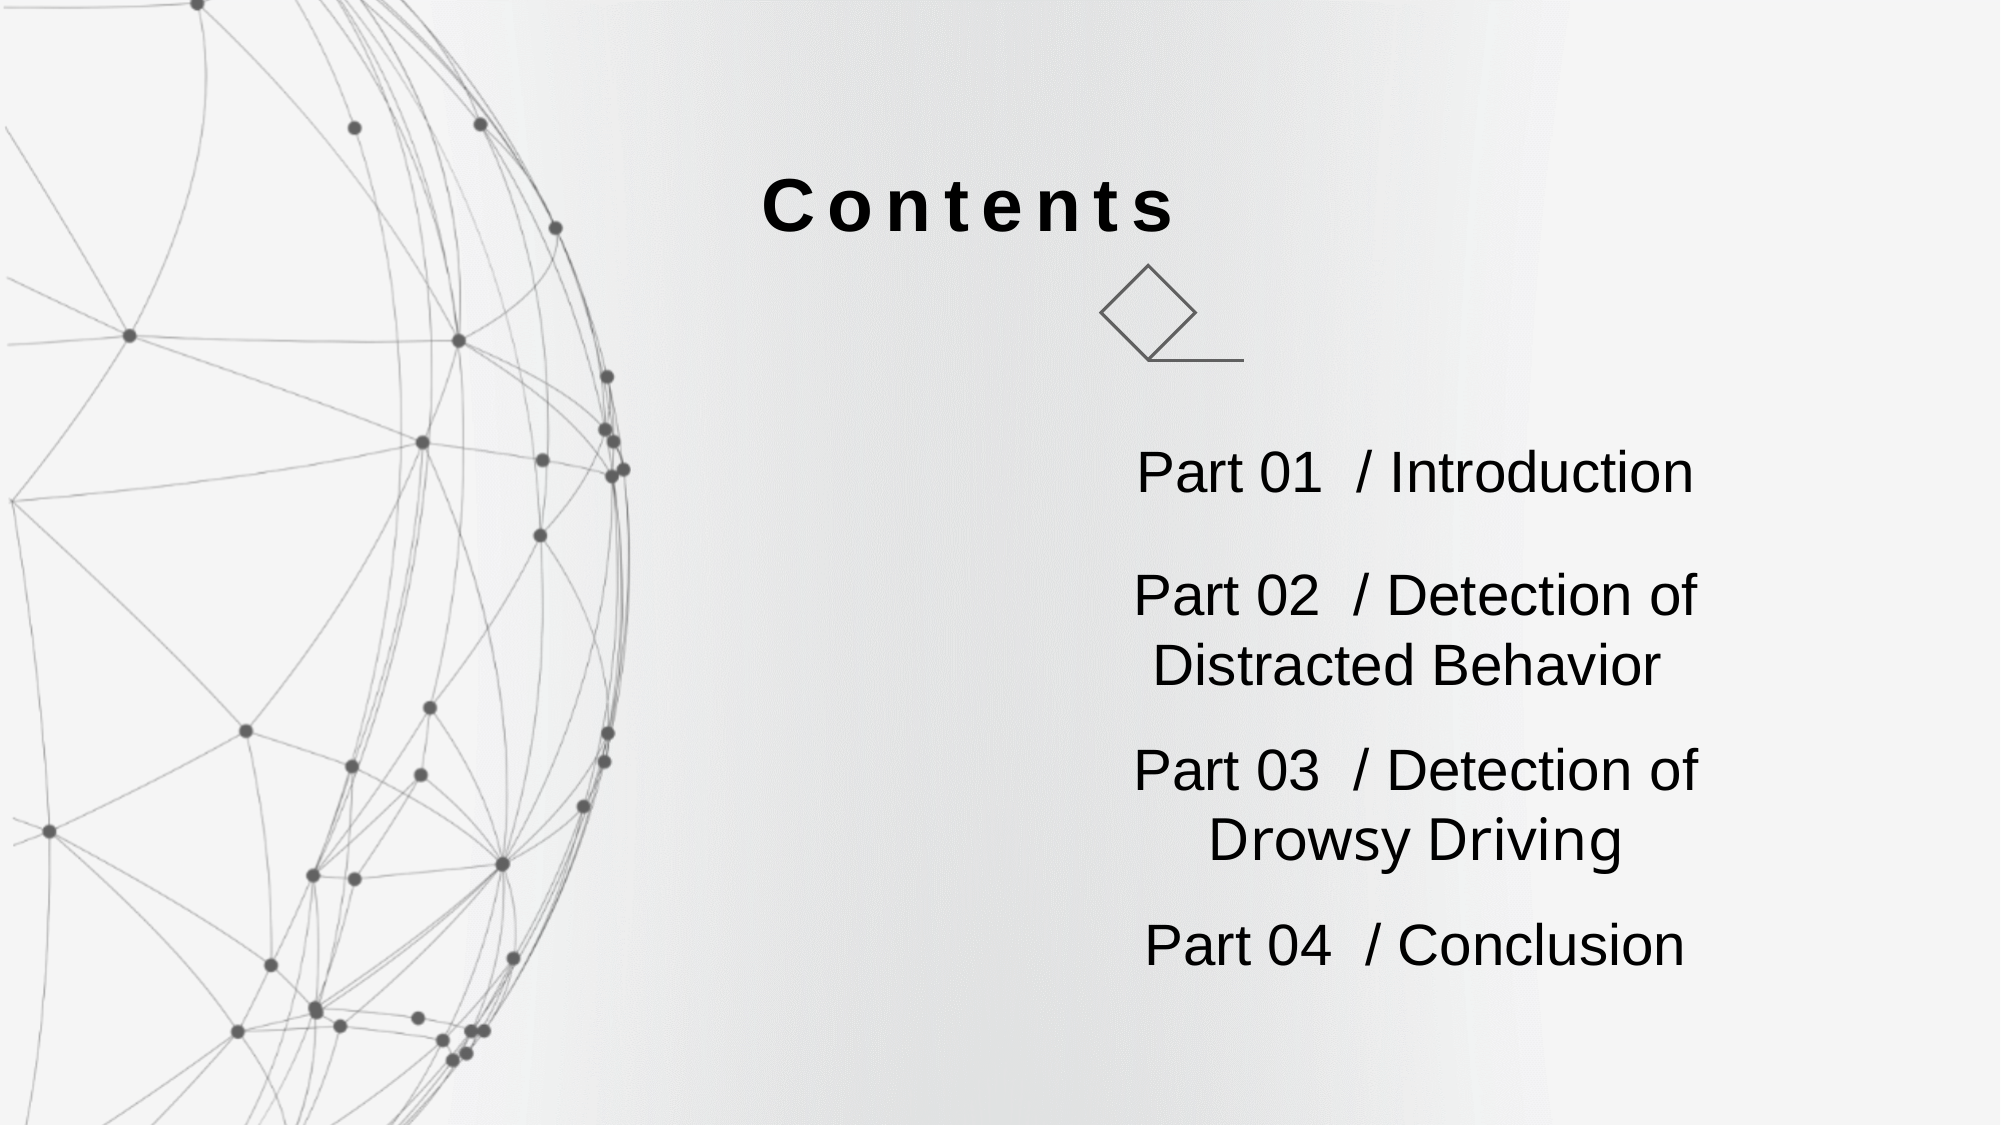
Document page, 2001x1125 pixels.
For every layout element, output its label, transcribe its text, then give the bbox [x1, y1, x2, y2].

text_box Part 04 / Conclusion [1100, 900, 1731, 985]
text_box Contents [739, 149, 1196, 254]
text_box [1109, 263, 1197, 362]
text_box Part 01 / Introduction [1109, 426, 1731, 512]
text_box Part 03 / Detection of Drowsy Driving [1100, 724, 1731, 880]
text_box Part 02 / Detection of Distracted Behavior [1109, 549, 1723, 705]
picture [0, 0, 2001, 1125]
